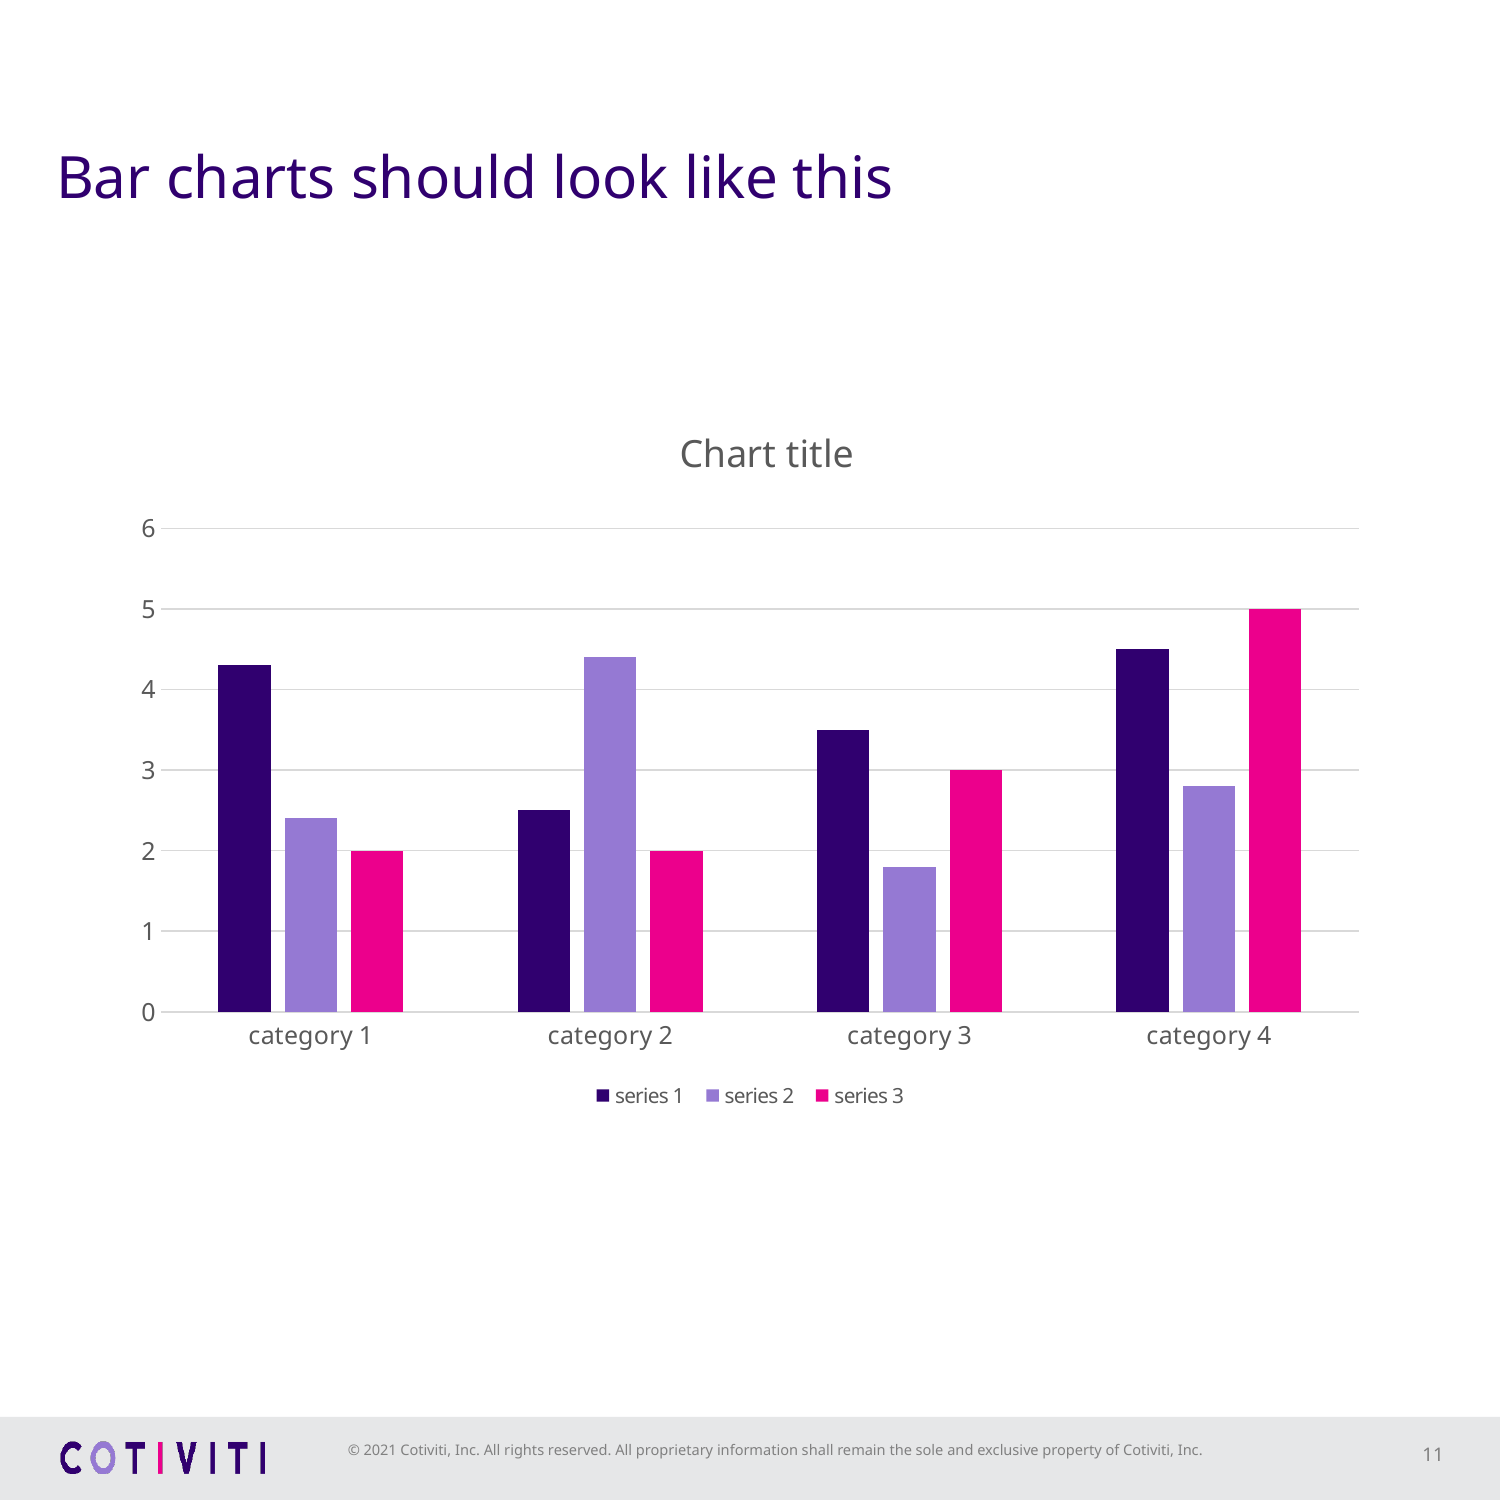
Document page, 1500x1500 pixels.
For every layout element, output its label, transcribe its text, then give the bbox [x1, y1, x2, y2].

slide_number 11 [1384, 1425, 1444, 1486]
title Bar charts should look like this [56, 79, 1444, 280]
chart [115, 400, 1385, 1118]
picture [56, 1422, 277, 1492]
